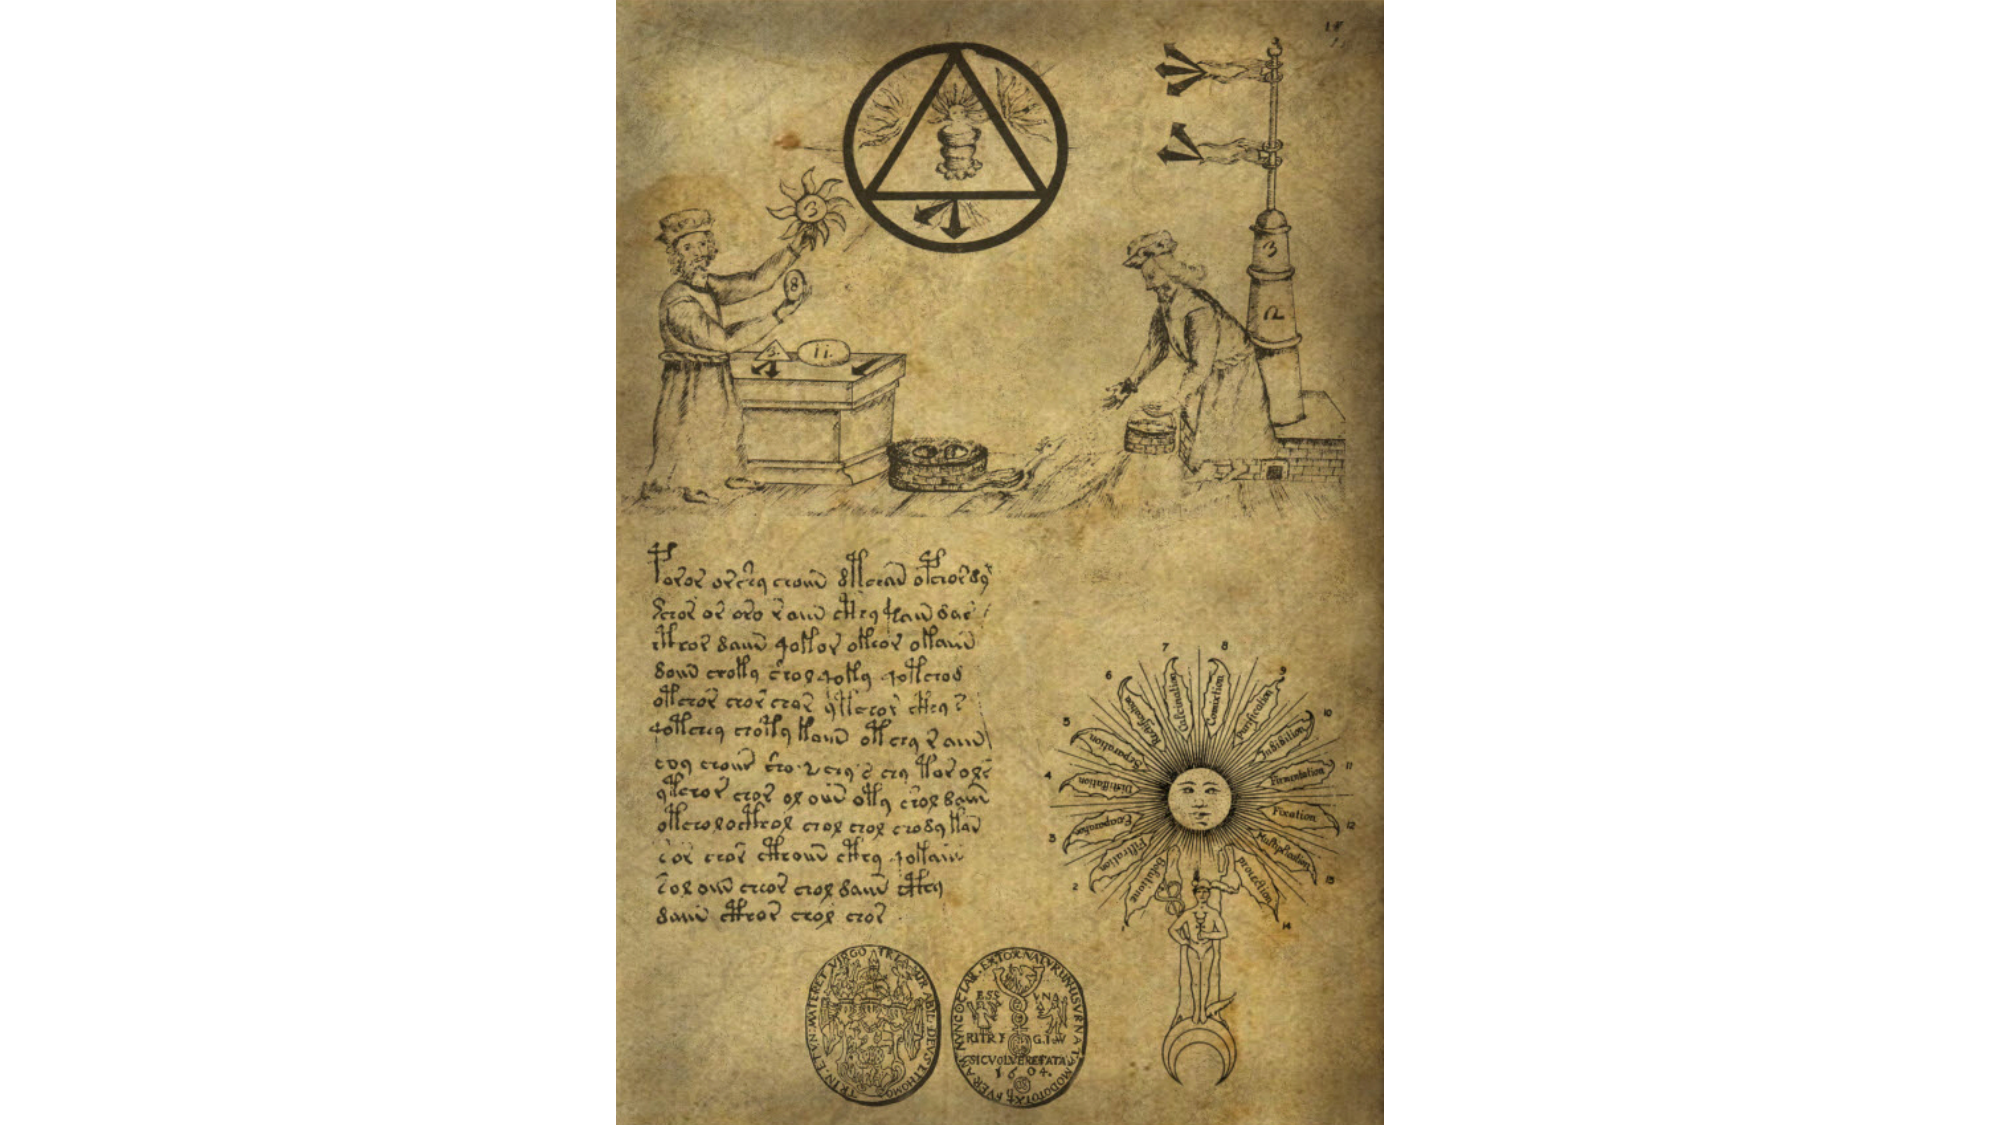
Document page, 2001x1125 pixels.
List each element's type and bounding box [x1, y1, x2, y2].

picture [615, 0, 1384, 1125]
